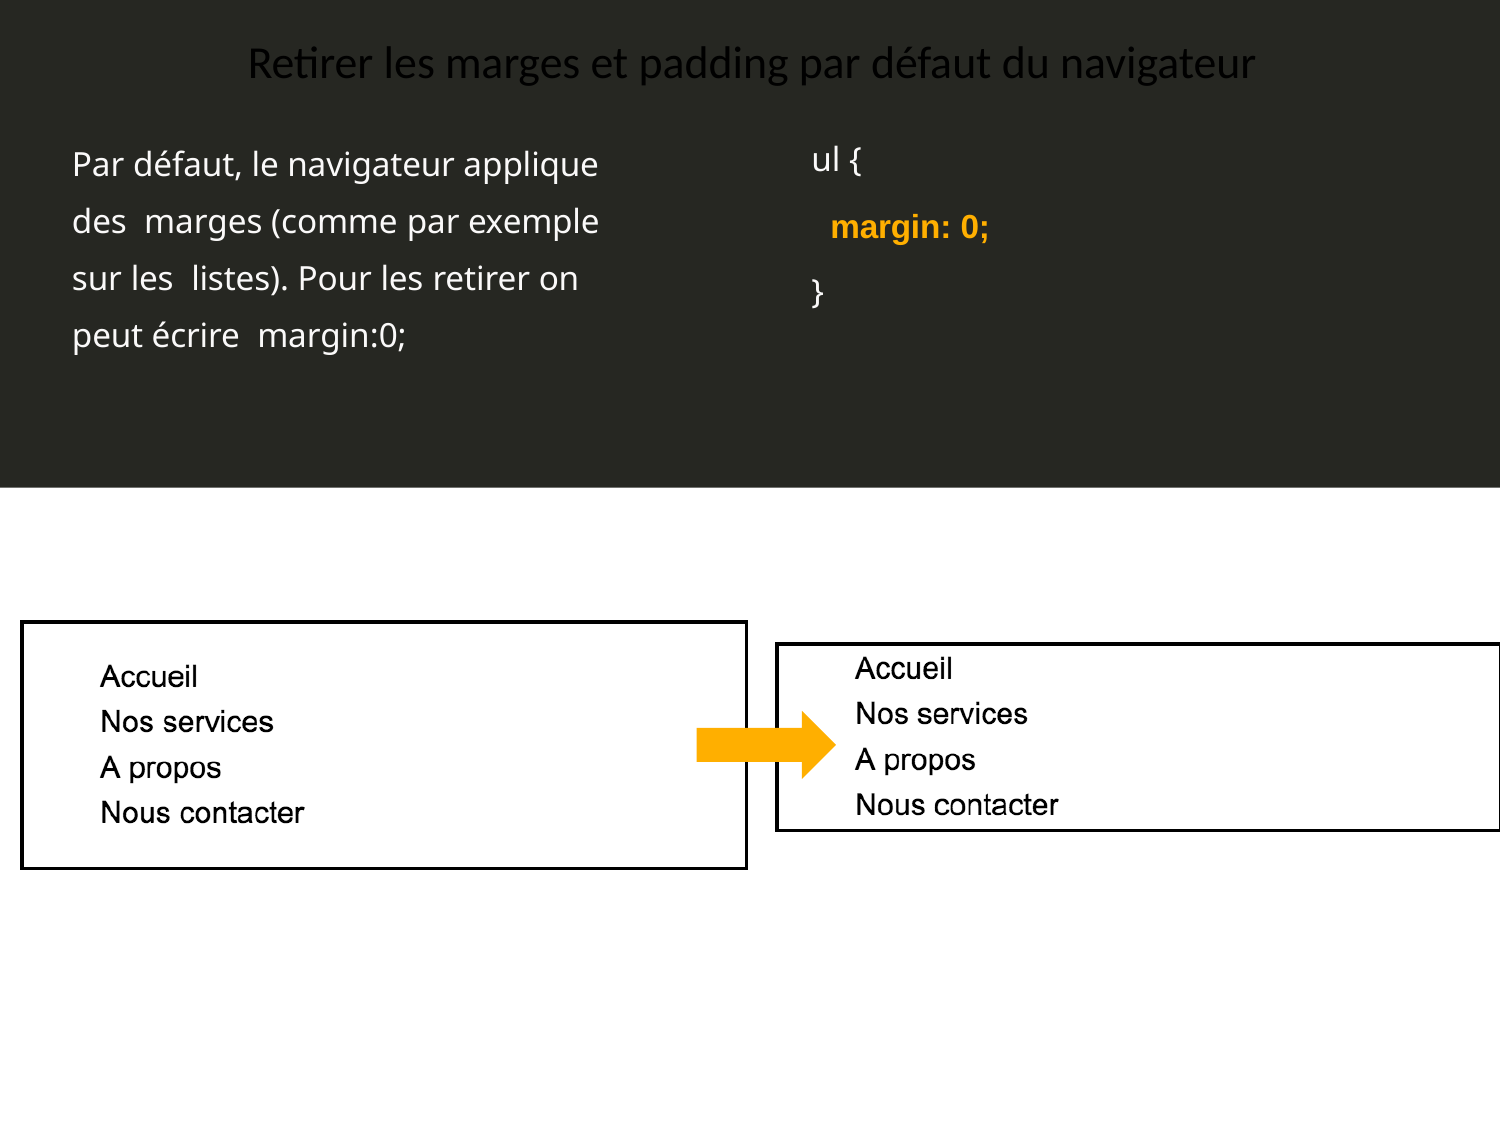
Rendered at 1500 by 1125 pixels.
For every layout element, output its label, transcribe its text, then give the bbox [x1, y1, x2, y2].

title Retirer les marges et padding par défaut du navigateur [158, 0, 1344, 155]
text_box ul { margin: 0; } [809, 136, 997, 311]
text_box Par défaut, le navigateur applique des marges (comme par exemple sur les listes). Pour les retirer on peut écrire margin:0; [69, 123, 647, 354]
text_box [20, 619, 1500, 870]
text_box [0, 0, 1500, 488]
